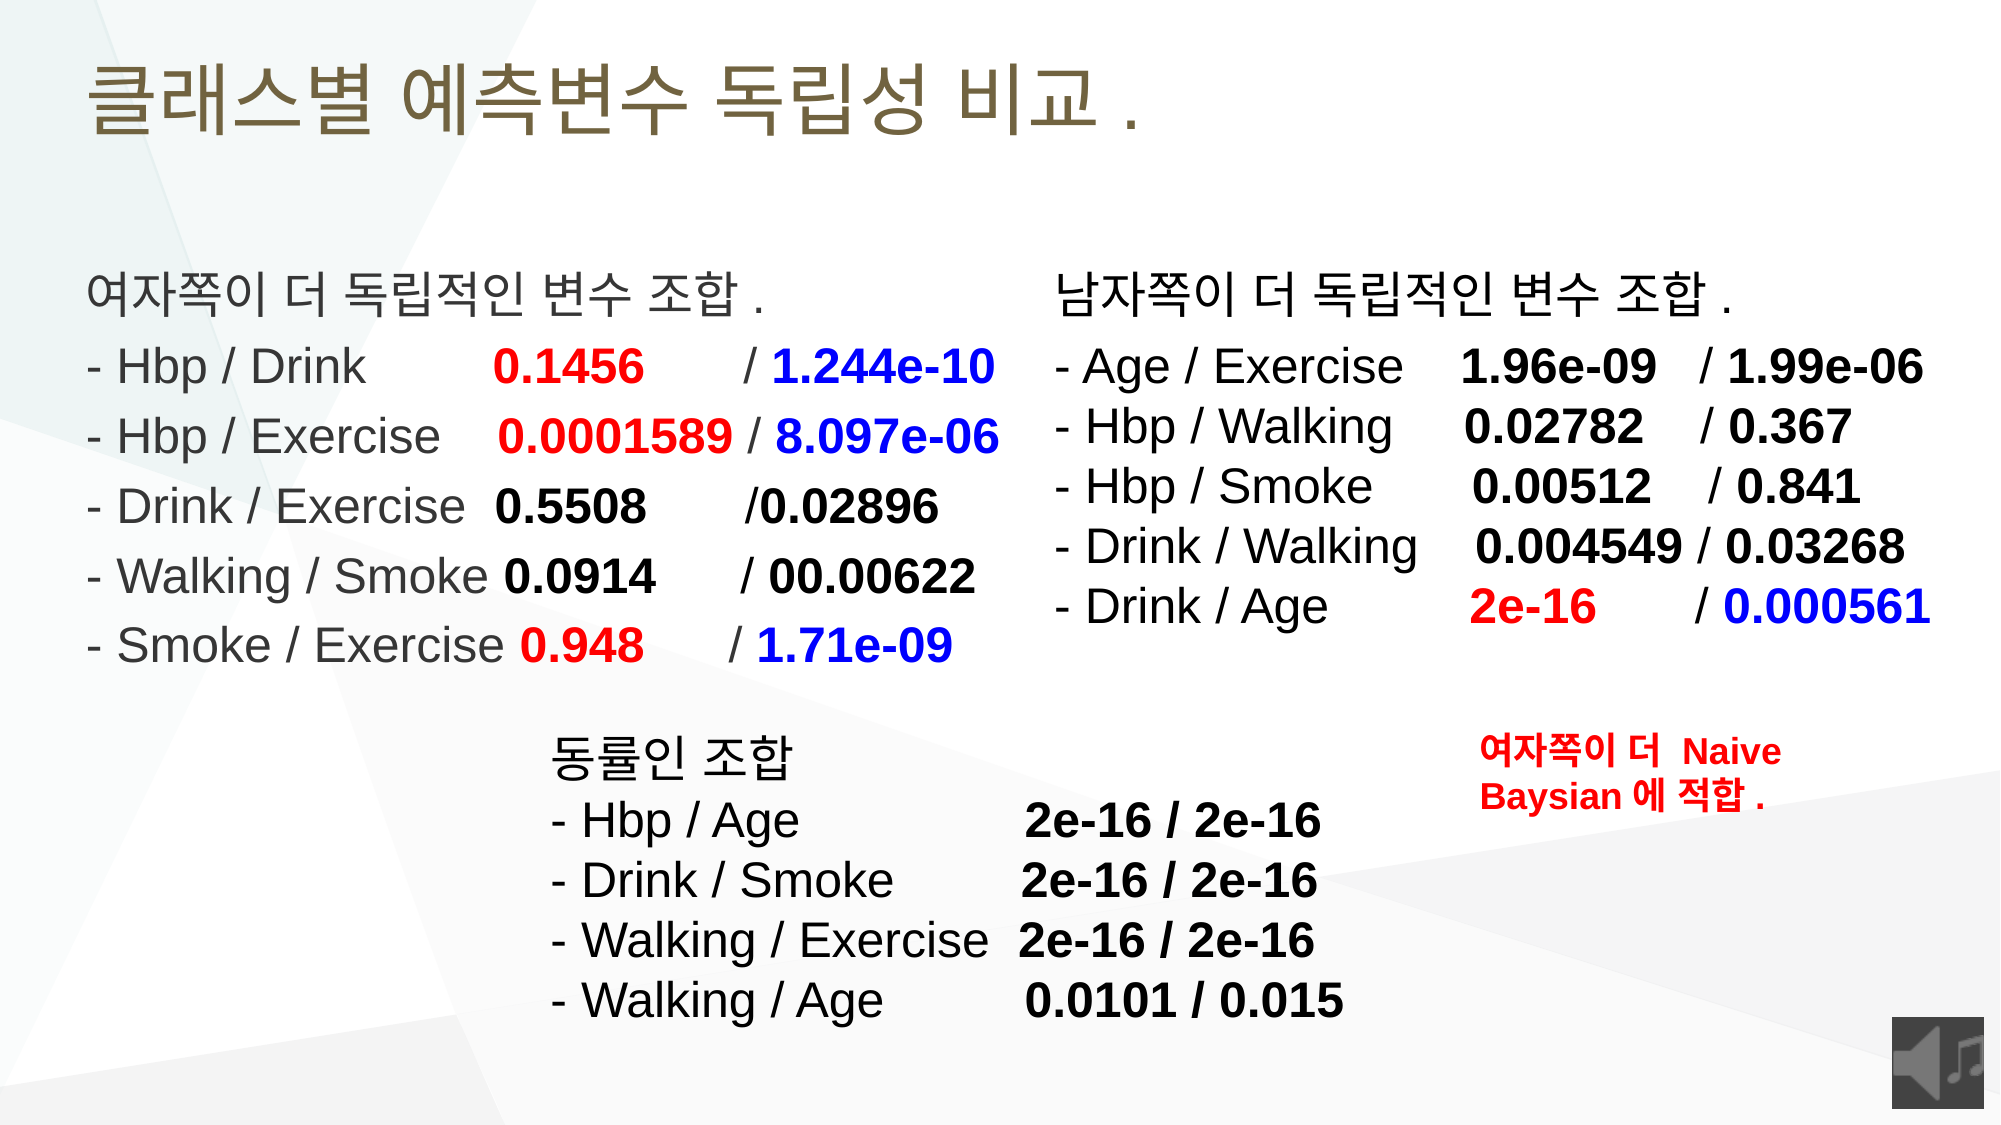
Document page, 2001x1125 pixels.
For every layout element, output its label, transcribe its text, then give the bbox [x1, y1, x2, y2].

picture [1890, 1015, 1986, 1111]
text_box 동률인 조합 - Hbp / Age 2e-16 / 2e-16 - Drink / Smoke 2e-16 / 2e-16 - Walking / Exercise 2e-16 / 2e-16 - Walking / Age 0.0101 / 0.015 [535, 719, 1465, 1045]
list 여자쪽이 더 독립적인 변수 조합. - Hbp / Drink 0.1456 / 1.244e-10 - Hbp / Exercise 0.0001589 / 8.097e-06 - Drink / Exercise 0.5508 /0.02896 - Walking / Smoke 0.0914 / 00.00622 - Smoke / Exercise 0.948 / 1.71e-09 [70, 255, 1173, 720]
text_box 여자쪽이 더 Naive Baysian에 적합. [1464, 719, 1925, 845]
text_box 남자쪽이 더 독립적인 변수 조합. - Age / Exercise 1.96e-09 / 1.99e-06 - Hbp / Walking 0.02782 / 0.367 - Hbp / Smoke 0.00512 / 0.841 - Drink / Walking 0.004549 / 0.03268 - Drink / Age 2e-16 / 0.000561 [1039, 255, 1969, 652]
title 클래스별 예측변수 독립성 비교. [70, 20, 1925, 175]
